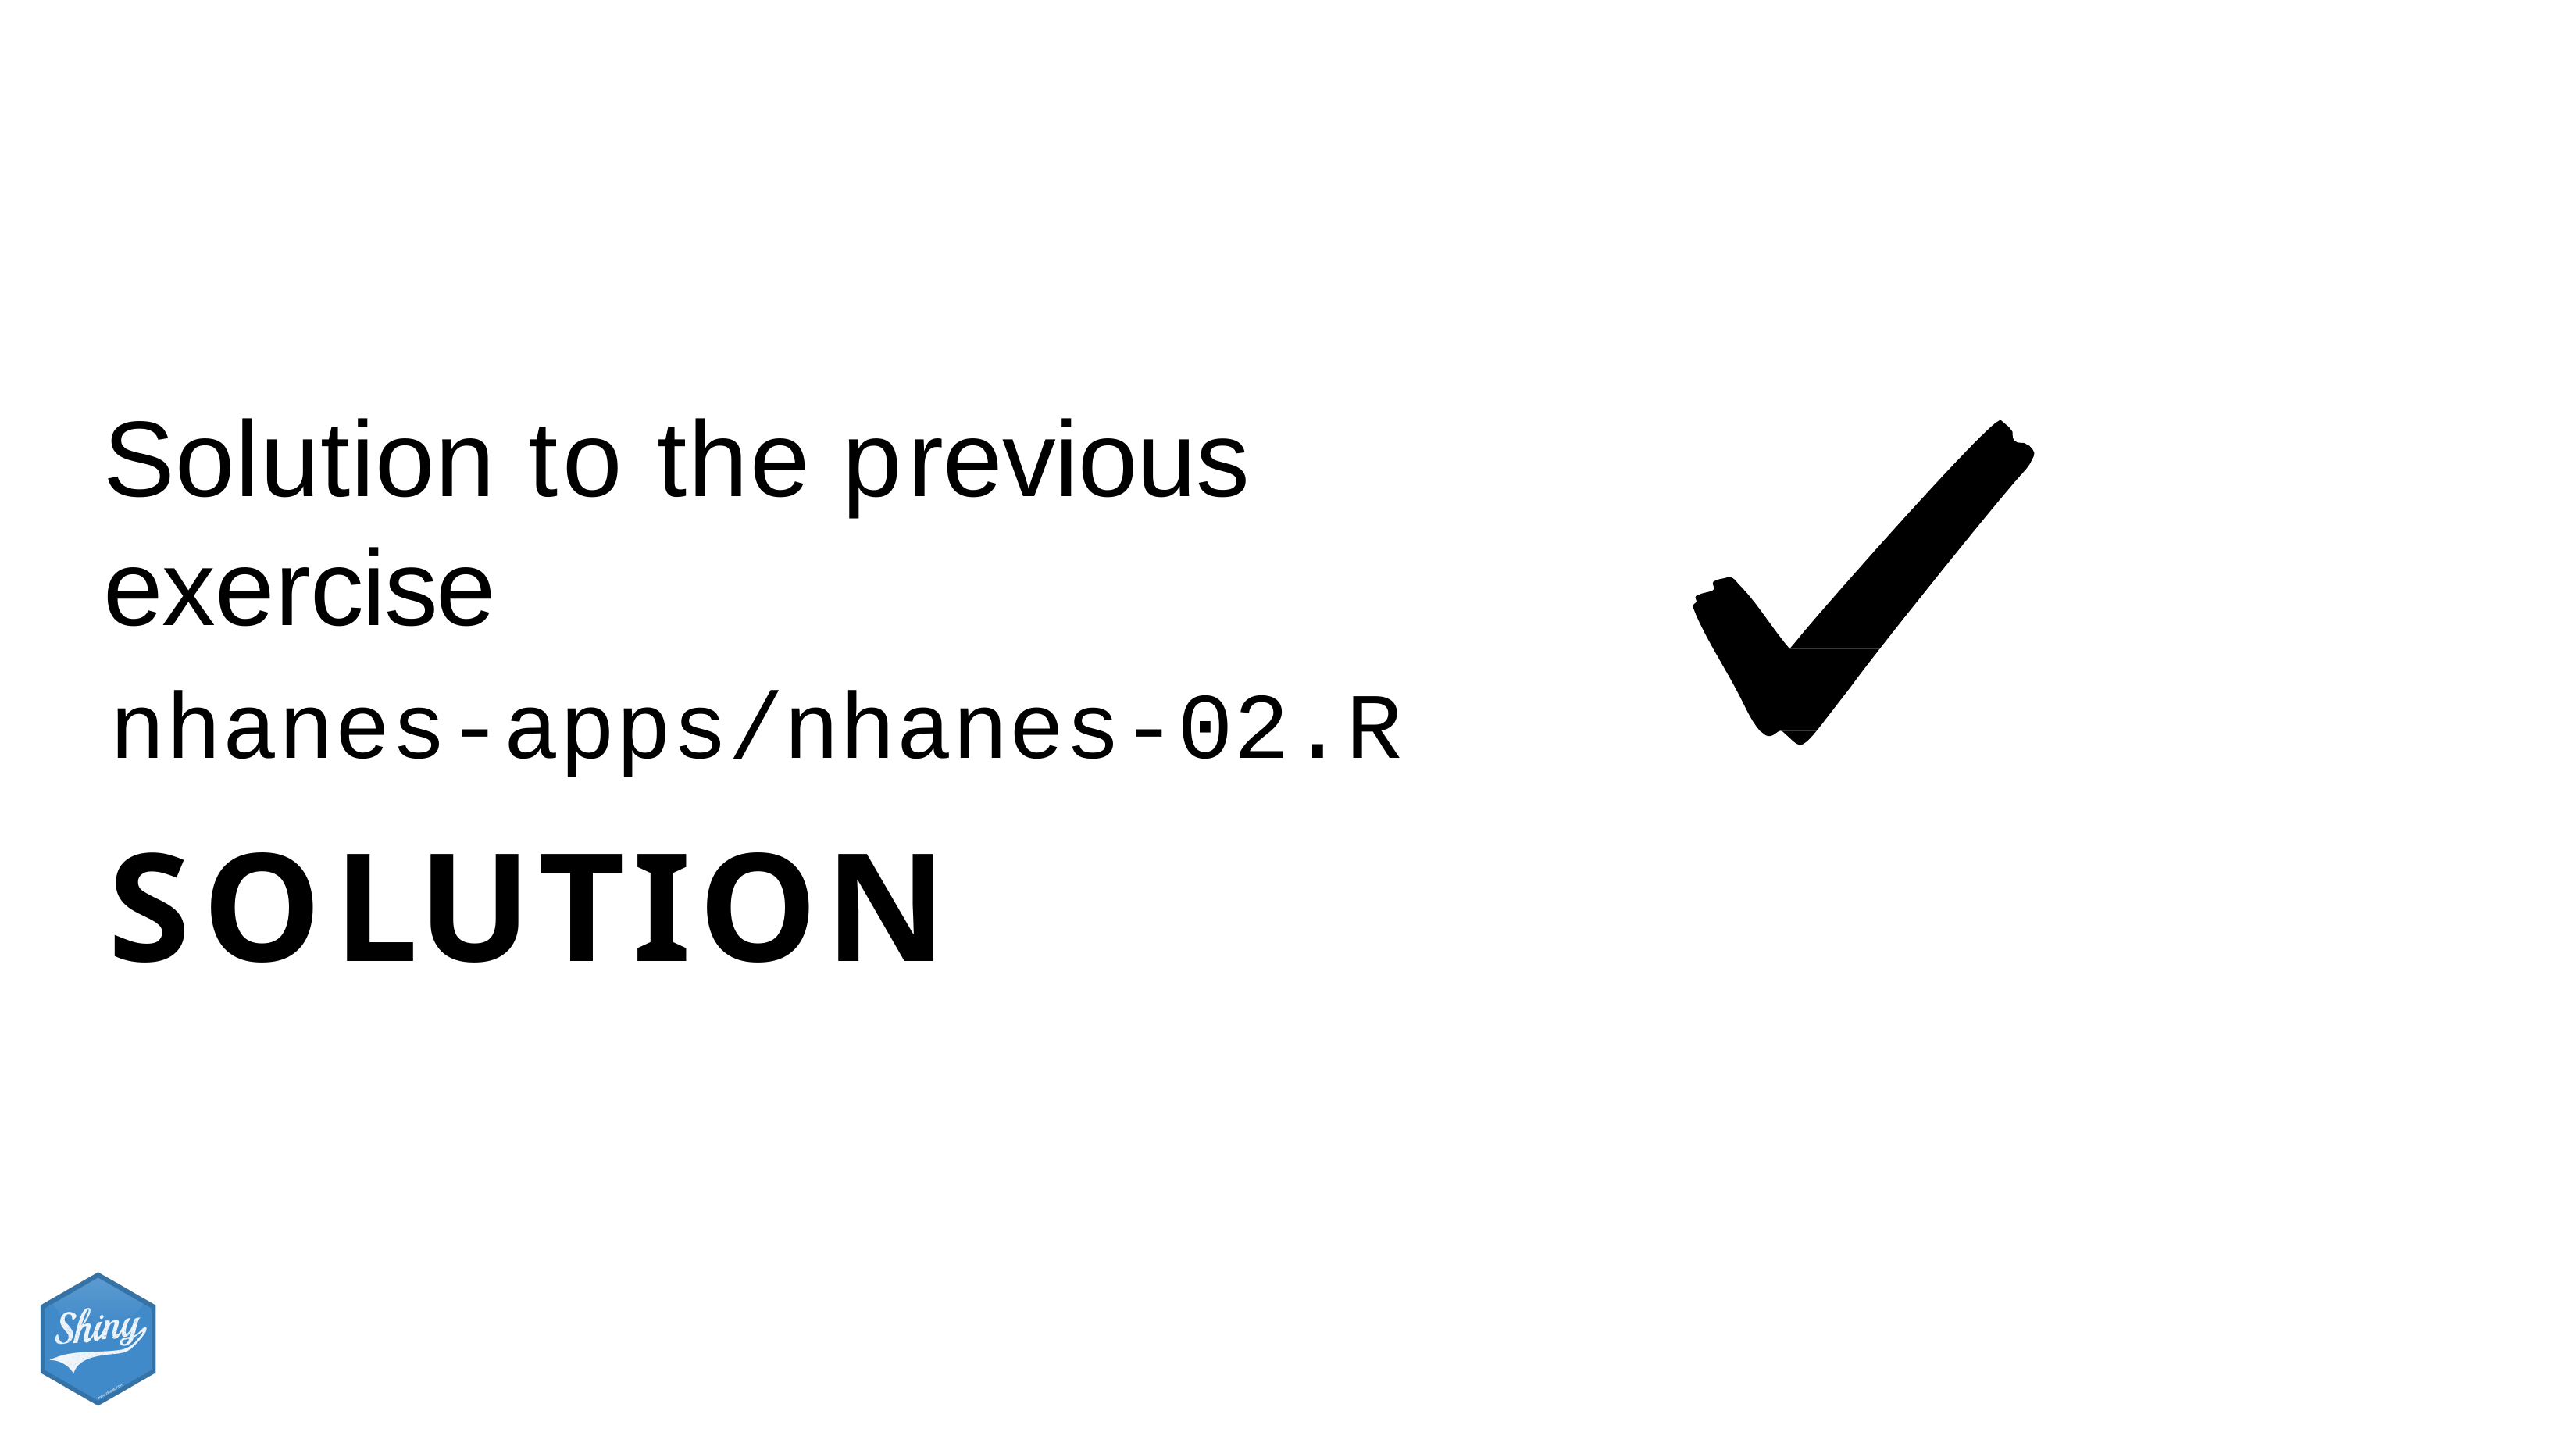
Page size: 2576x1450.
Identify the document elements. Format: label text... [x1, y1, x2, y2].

text_box [1796, 420, 2035, 641]
text_box [1693, 577, 1784, 641]
text_box nhanes-apps/nhanes-02.R SOLUTION [108, 641, 2060, 991]
picture [40, 1272, 156, 1406]
title Solution to the previous exercise [102, 388, 1665, 648]
